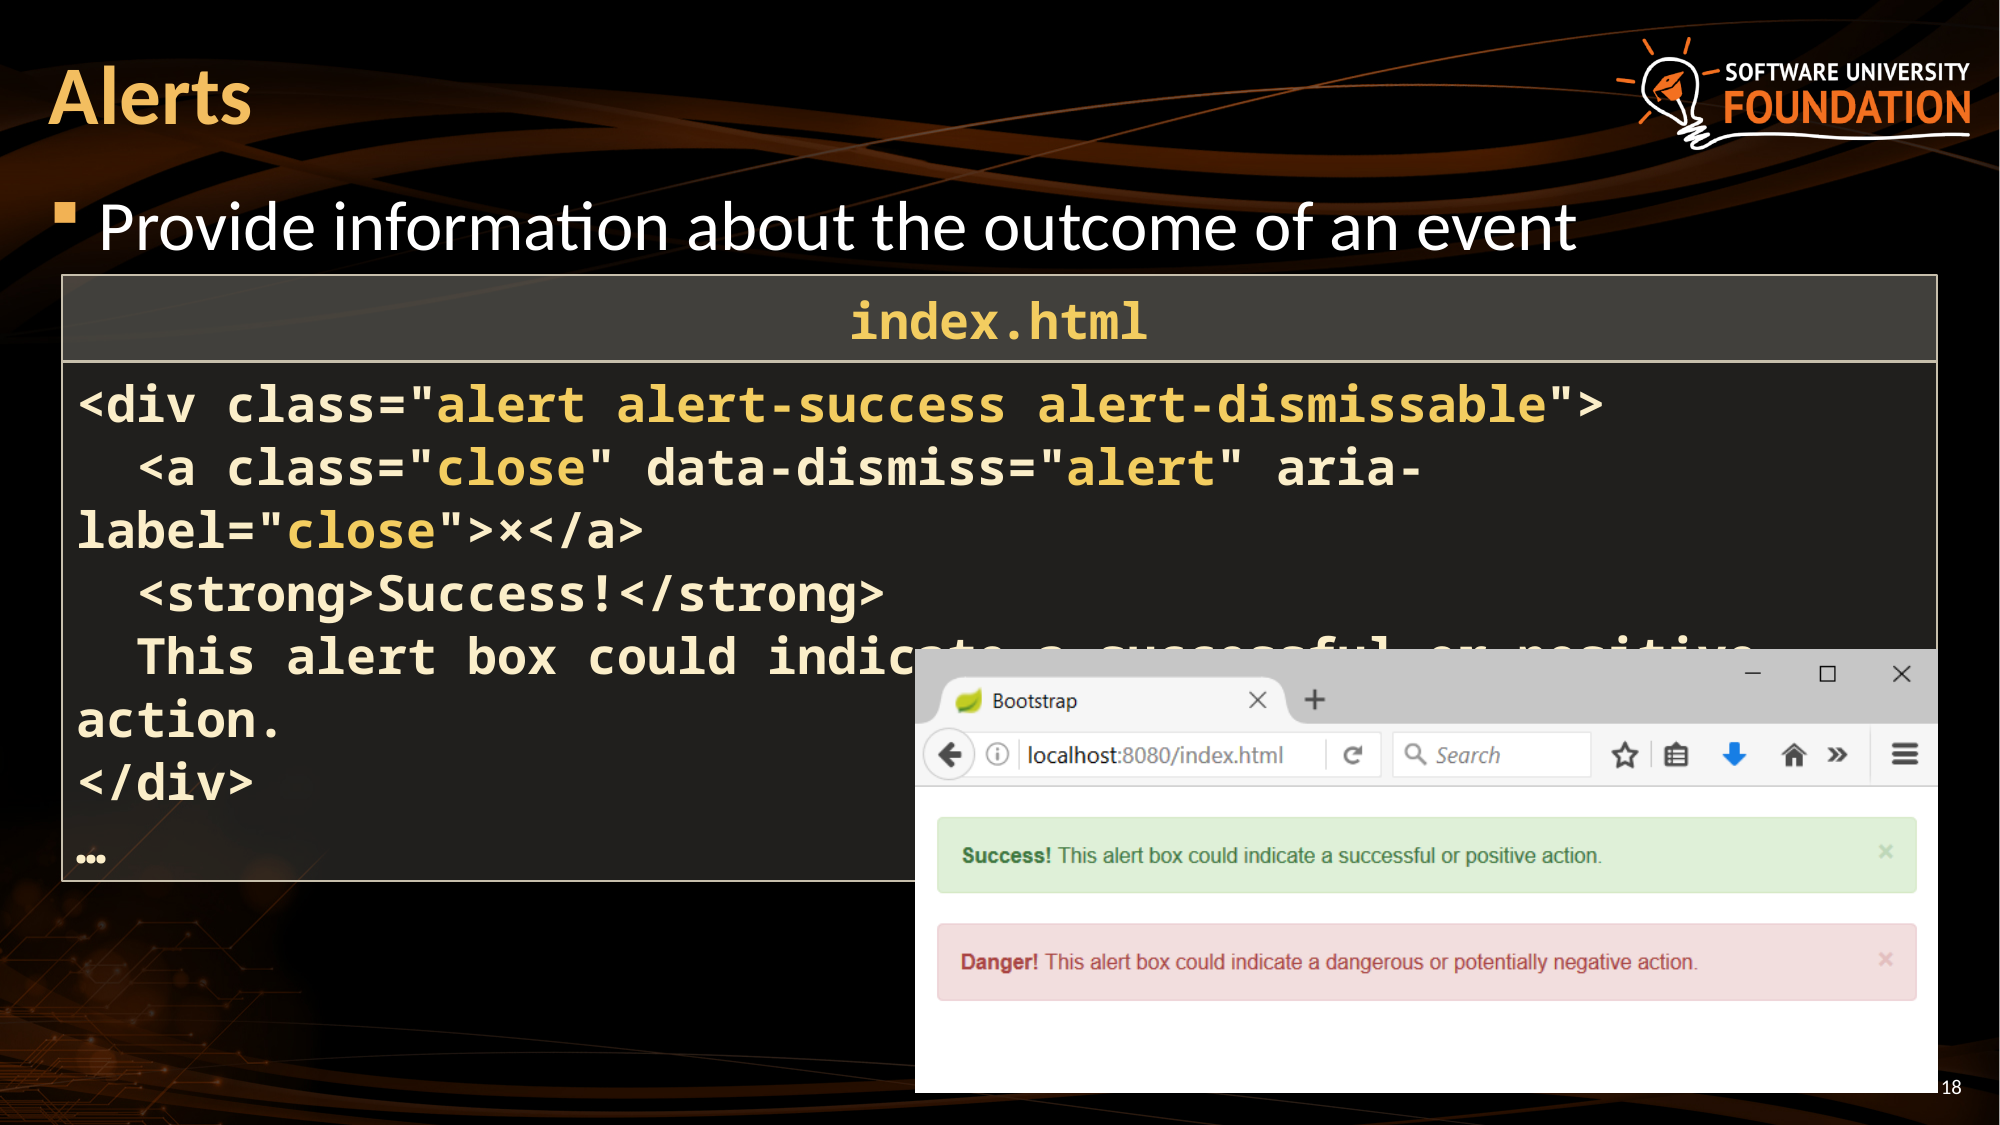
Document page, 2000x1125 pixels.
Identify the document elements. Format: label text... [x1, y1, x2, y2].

title Alerts [30, 6, 1602, 189]
text_box <div class="alert alert-success alert-dismissable"> <a class="close" data-dismiss="alert" aria-label="close">×</a> <strong>Success!</strong> This alert box could indicate a successful or positive action. </div> … [62, 362, 1937, 881]
text_box index.html [62, 274, 1937, 362]
list Provide information about the outcome of an event [30, 156, 1937, 1071]
slide_number 18 [1897, 1070, 1968, 1103]
picture [0, 0, 2000, 1125]
